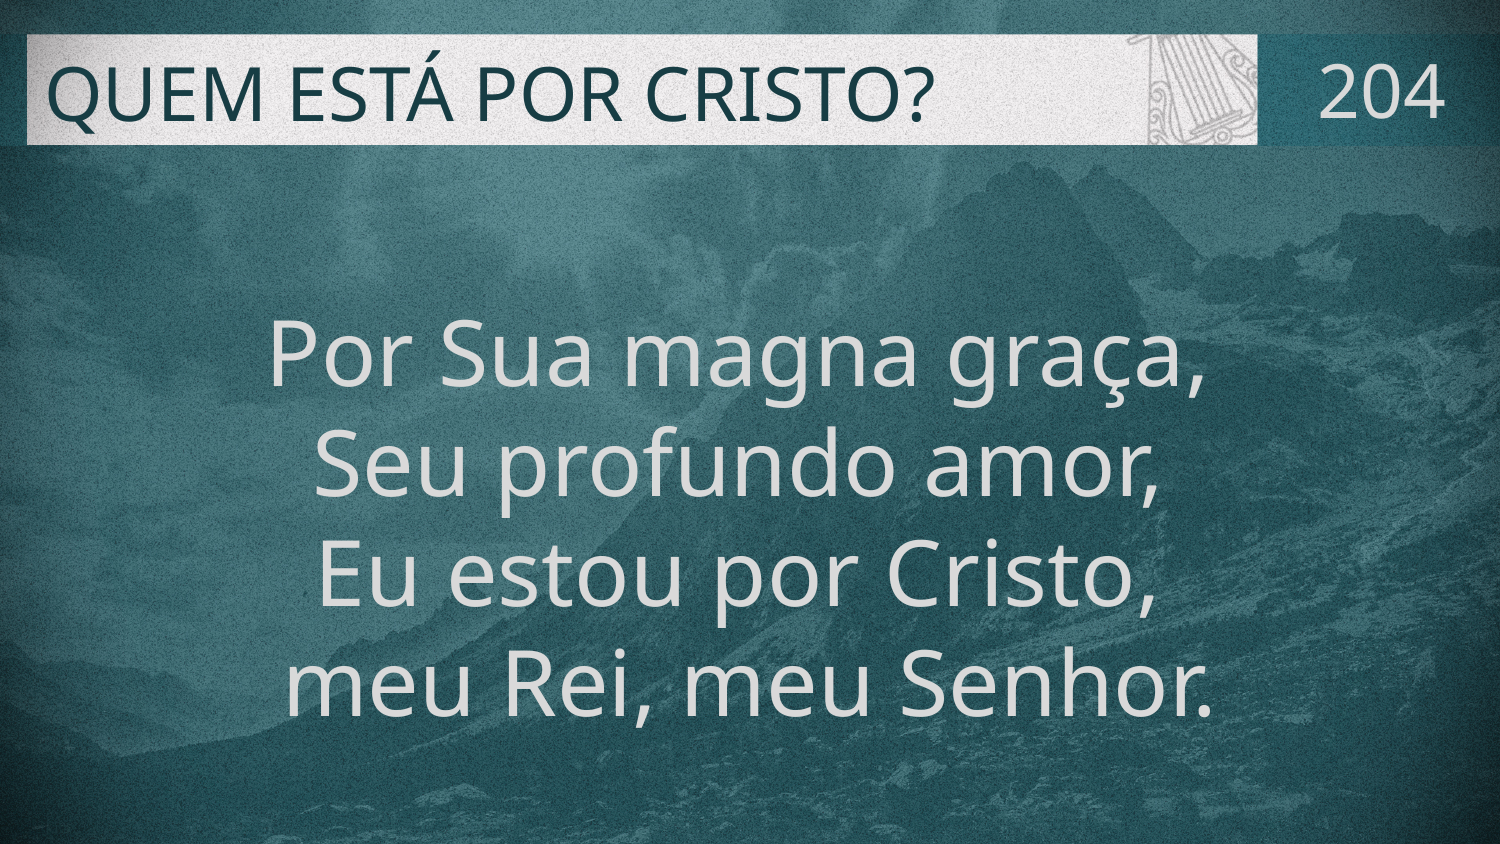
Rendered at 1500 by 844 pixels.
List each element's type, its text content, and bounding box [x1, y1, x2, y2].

list 204 [1281, 36, 1483, 143]
title QUEM ESTÁ POR CRISTO? [29, 33, 1258, 151]
list Por Sua magna graça, Seu profundo amor, Eu estou por Cristo, meu Rei, meu Senhor. [0, 185, 1500, 844]
picture [0, 0, 1500, 185]
